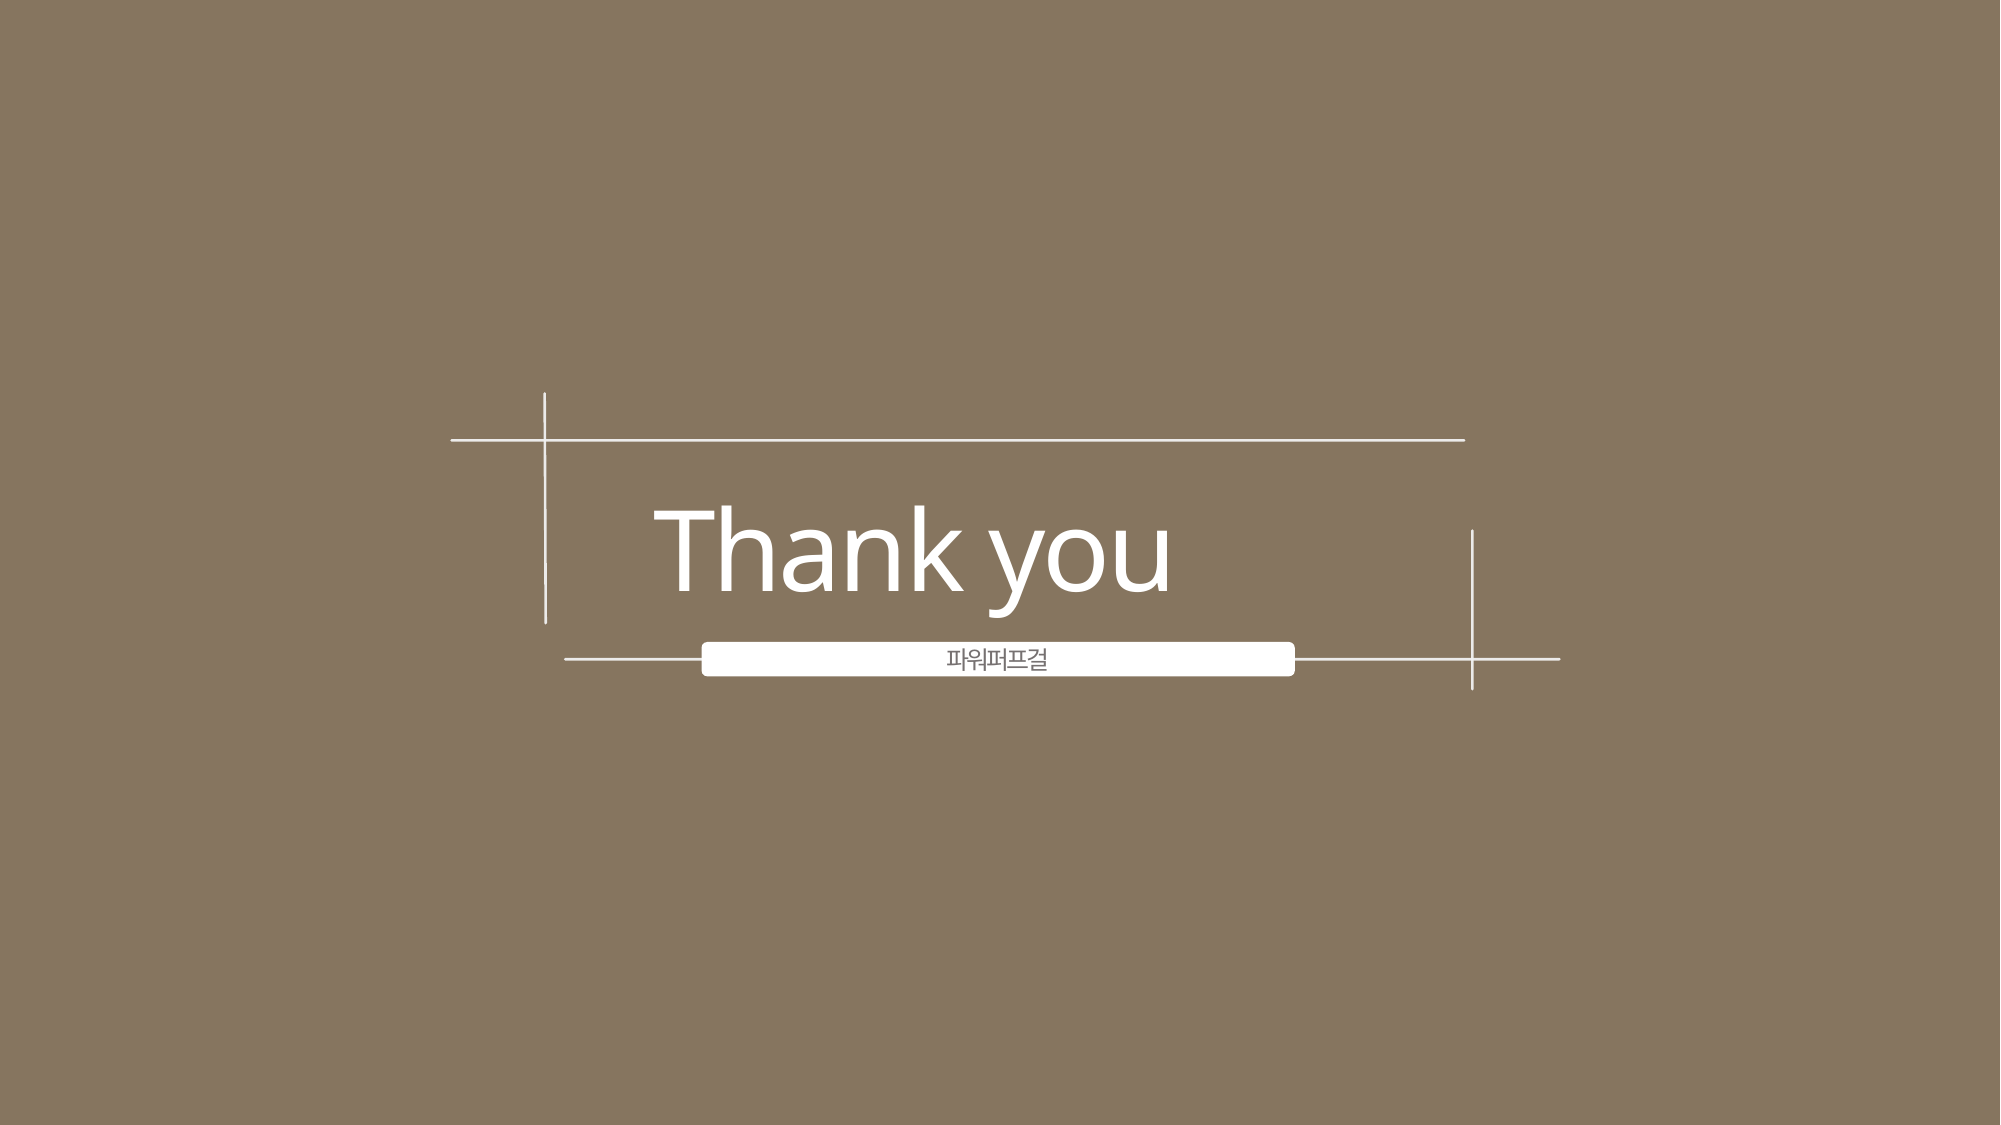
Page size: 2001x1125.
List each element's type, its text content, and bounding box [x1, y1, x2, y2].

text_box 파워퍼프걸 [701, 641, 1295, 659]
text_box Thank you [638, 471, 1380, 622]
text_box 파워퍼프걸 [701, 660, 1295, 677]
